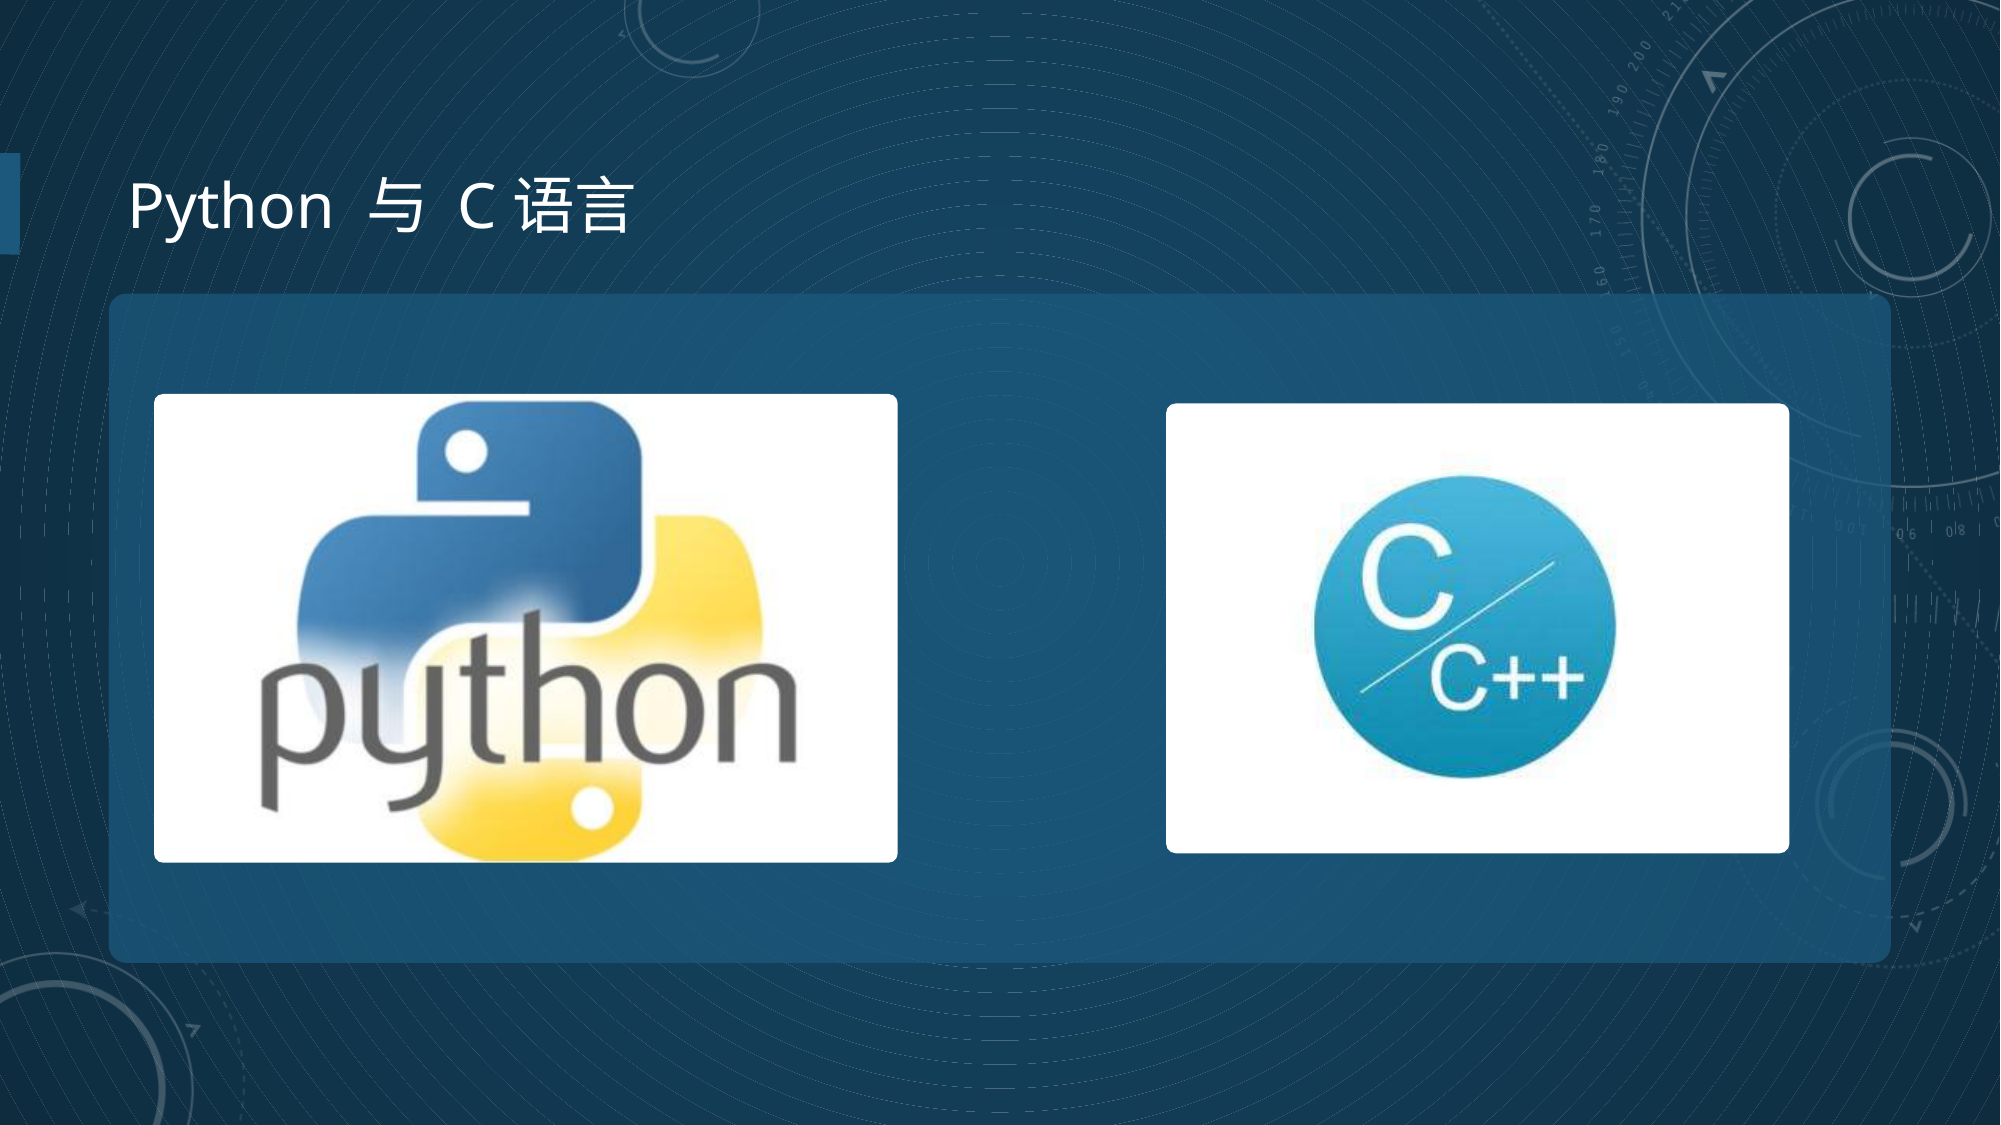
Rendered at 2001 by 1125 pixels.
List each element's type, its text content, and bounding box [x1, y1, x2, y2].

picture [0, 0, 2000, 1125]
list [153, 393, 898, 863]
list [1165, 403, 1790, 854]
title Python 与 C语言 [112, 99, 1891, 307]
